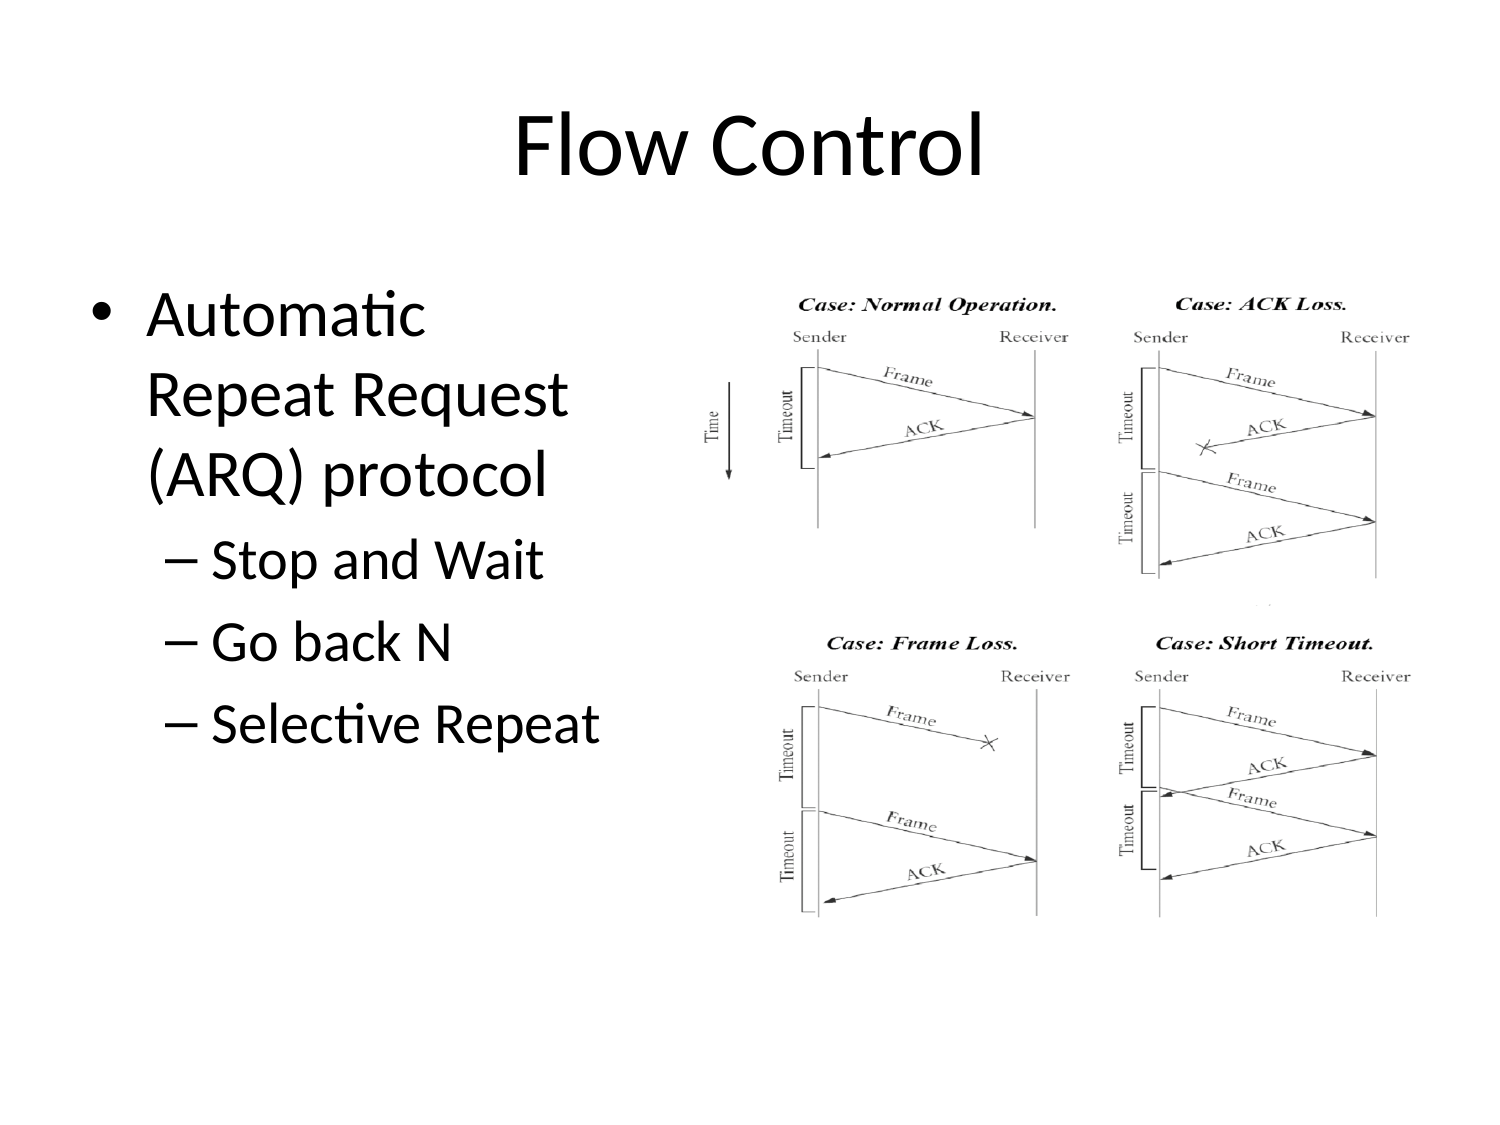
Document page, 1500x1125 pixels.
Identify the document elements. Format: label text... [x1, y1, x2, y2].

list Automatic Repeat Request (ARQ) protocol Stop and Wait Go back N Selective Repeat [75, 262, 625, 1005]
picture [699, 287, 1413, 938]
title Flow Control [75, 45, 1425, 233]
